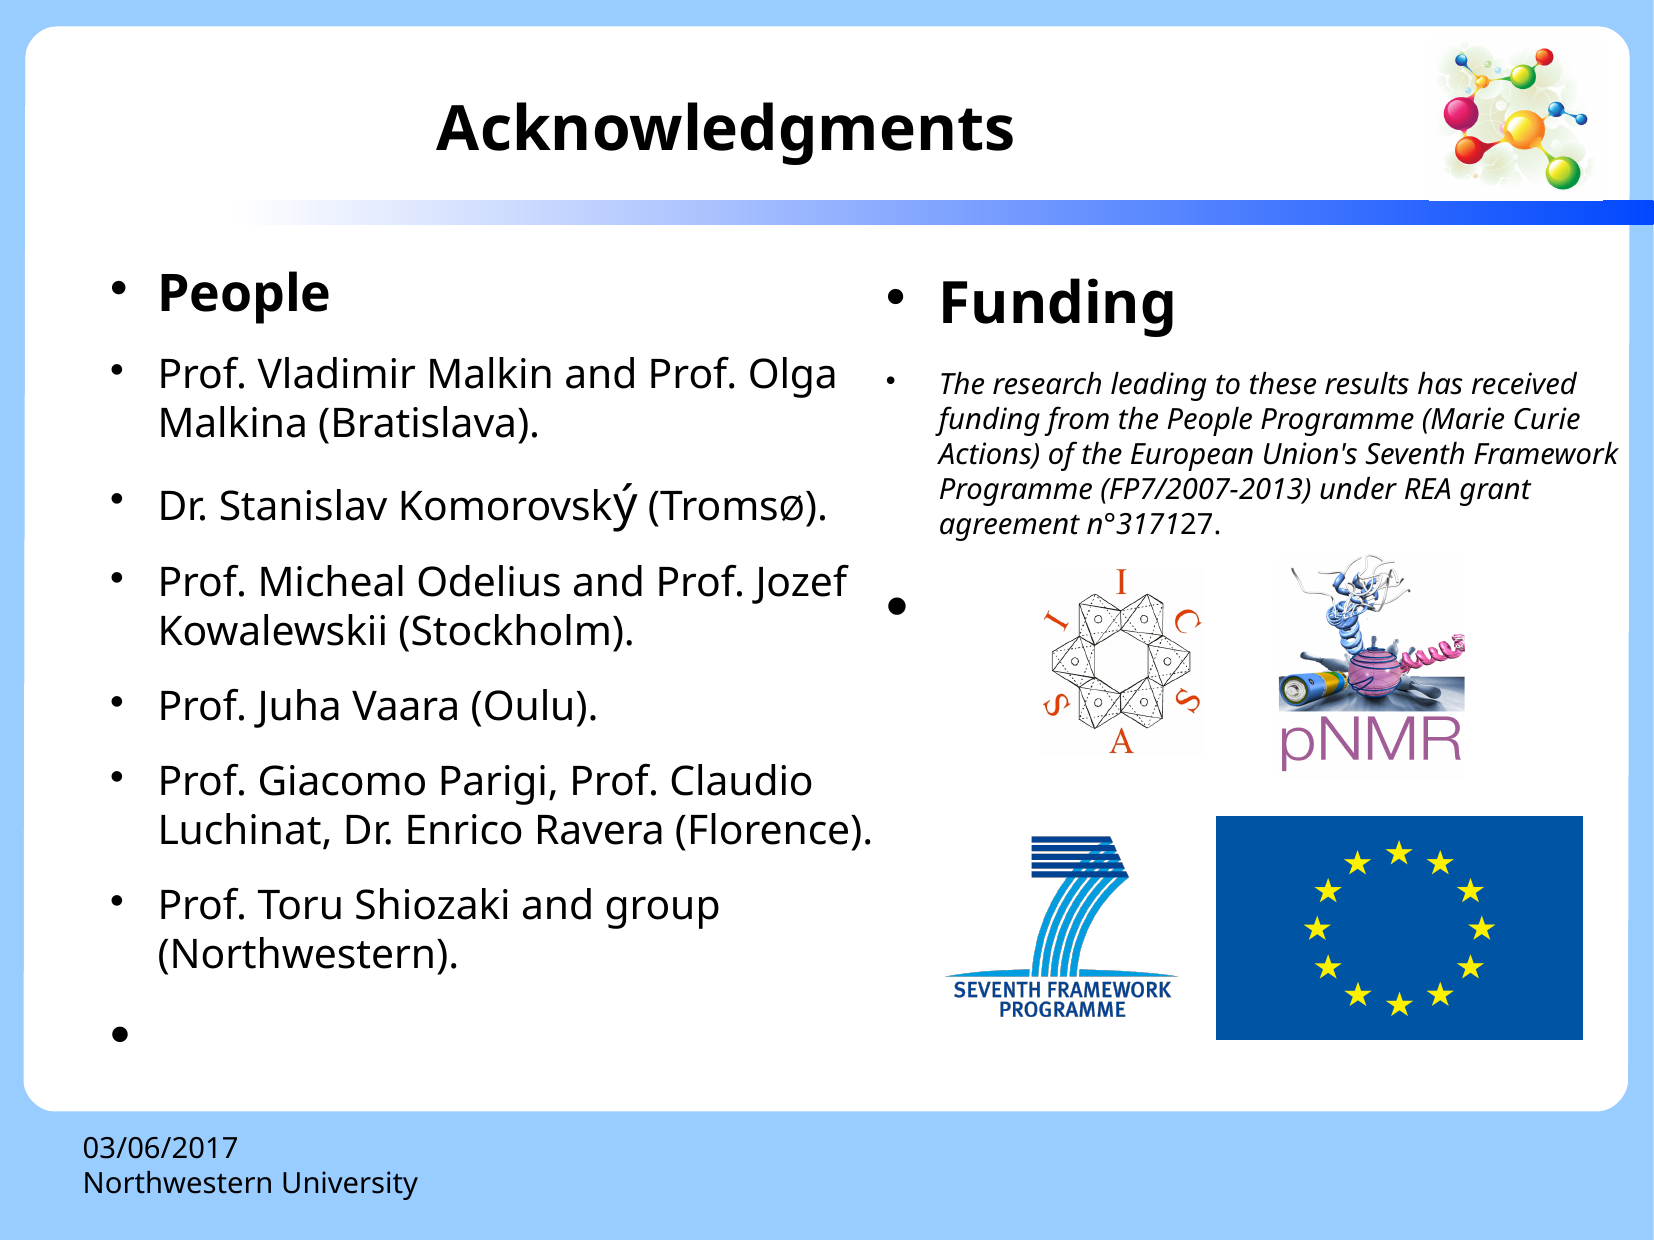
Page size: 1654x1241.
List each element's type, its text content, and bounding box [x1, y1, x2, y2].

picture [1216, 815, 1583, 1040]
picture [935, 826, 1188, 1028]
picture [1278, 553, 1465, 780]
text_box Funding The research leading to these results has received funding from the People Programme (Marie Curie Actions) of the European Union's Seventh Framework Programme (FP7/2007-2013) under REA grant agreement n°317127. [868, 265, 1624, 1085]
picture [1039, 566, 1205, 757]
picture [1428, 35, 1603, 201]
text_box People Prof. Vladimir Malkin and Prof. Olga Malkina (Bratislava). Dr. Stanislav Komorovský (TromsØ). Prof. Micheal Odelius and Prof. Jozef Kowalewskii (Stockholm). Prof. Juha Vaara (Oulu). Prof. Giacomo Parigi, Prof. Claudio Luchinat, Dr. Enrico Ravera (Florence). Prof. Toru Shiozaki and group (Northwestern). [94, 259, 906, 1087]
text_box Acknowledgments [82, 49, 1370, 201]
